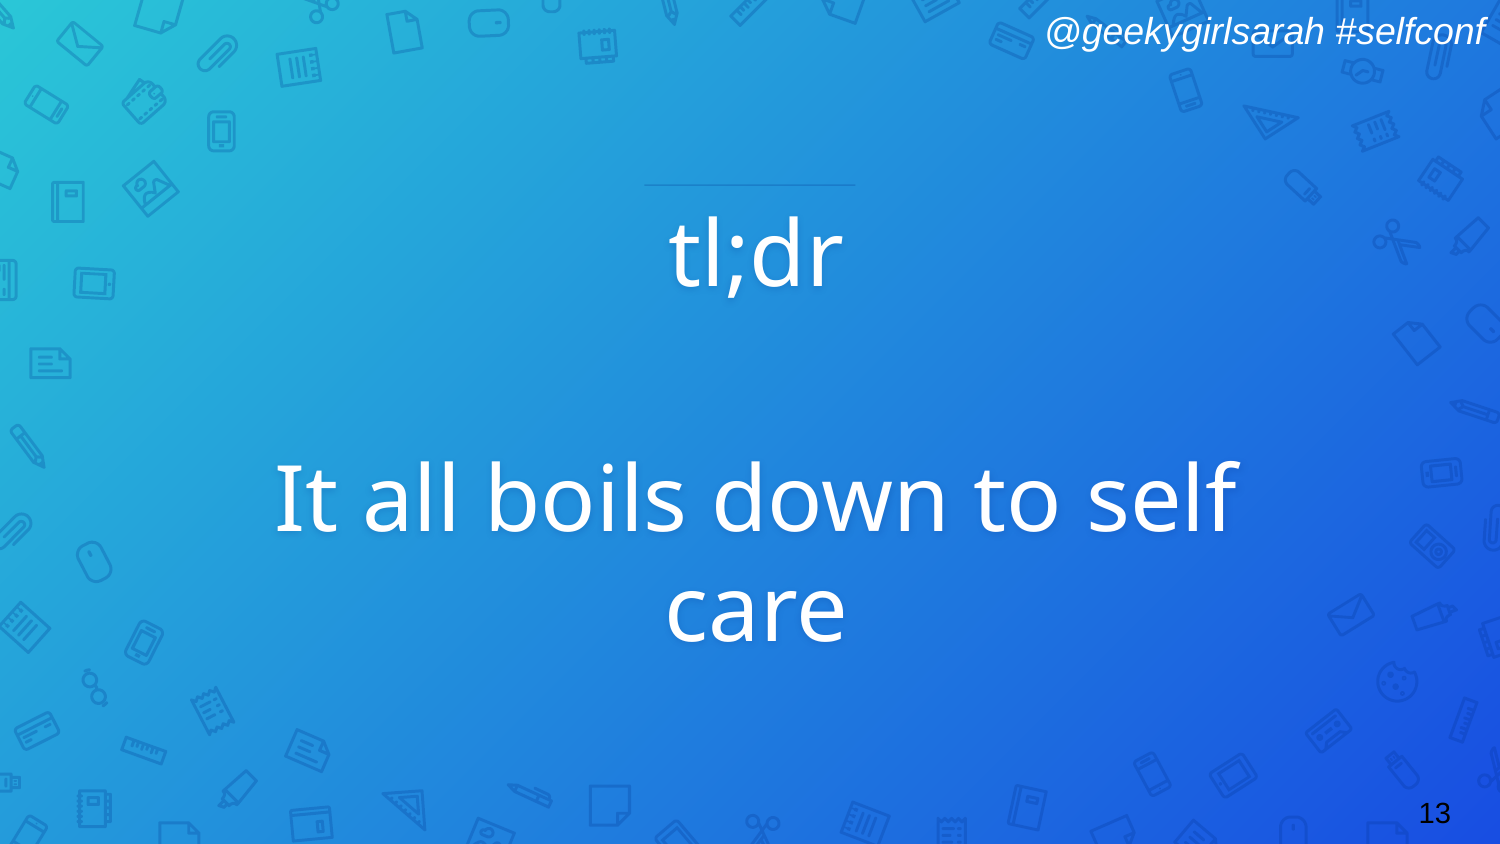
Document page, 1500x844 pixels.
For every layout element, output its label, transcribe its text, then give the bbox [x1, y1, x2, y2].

slide_number 13 [1403, 779, 1494, 844]
list tl;dr It all boils down to self care [182, 179, 1318, 722]
